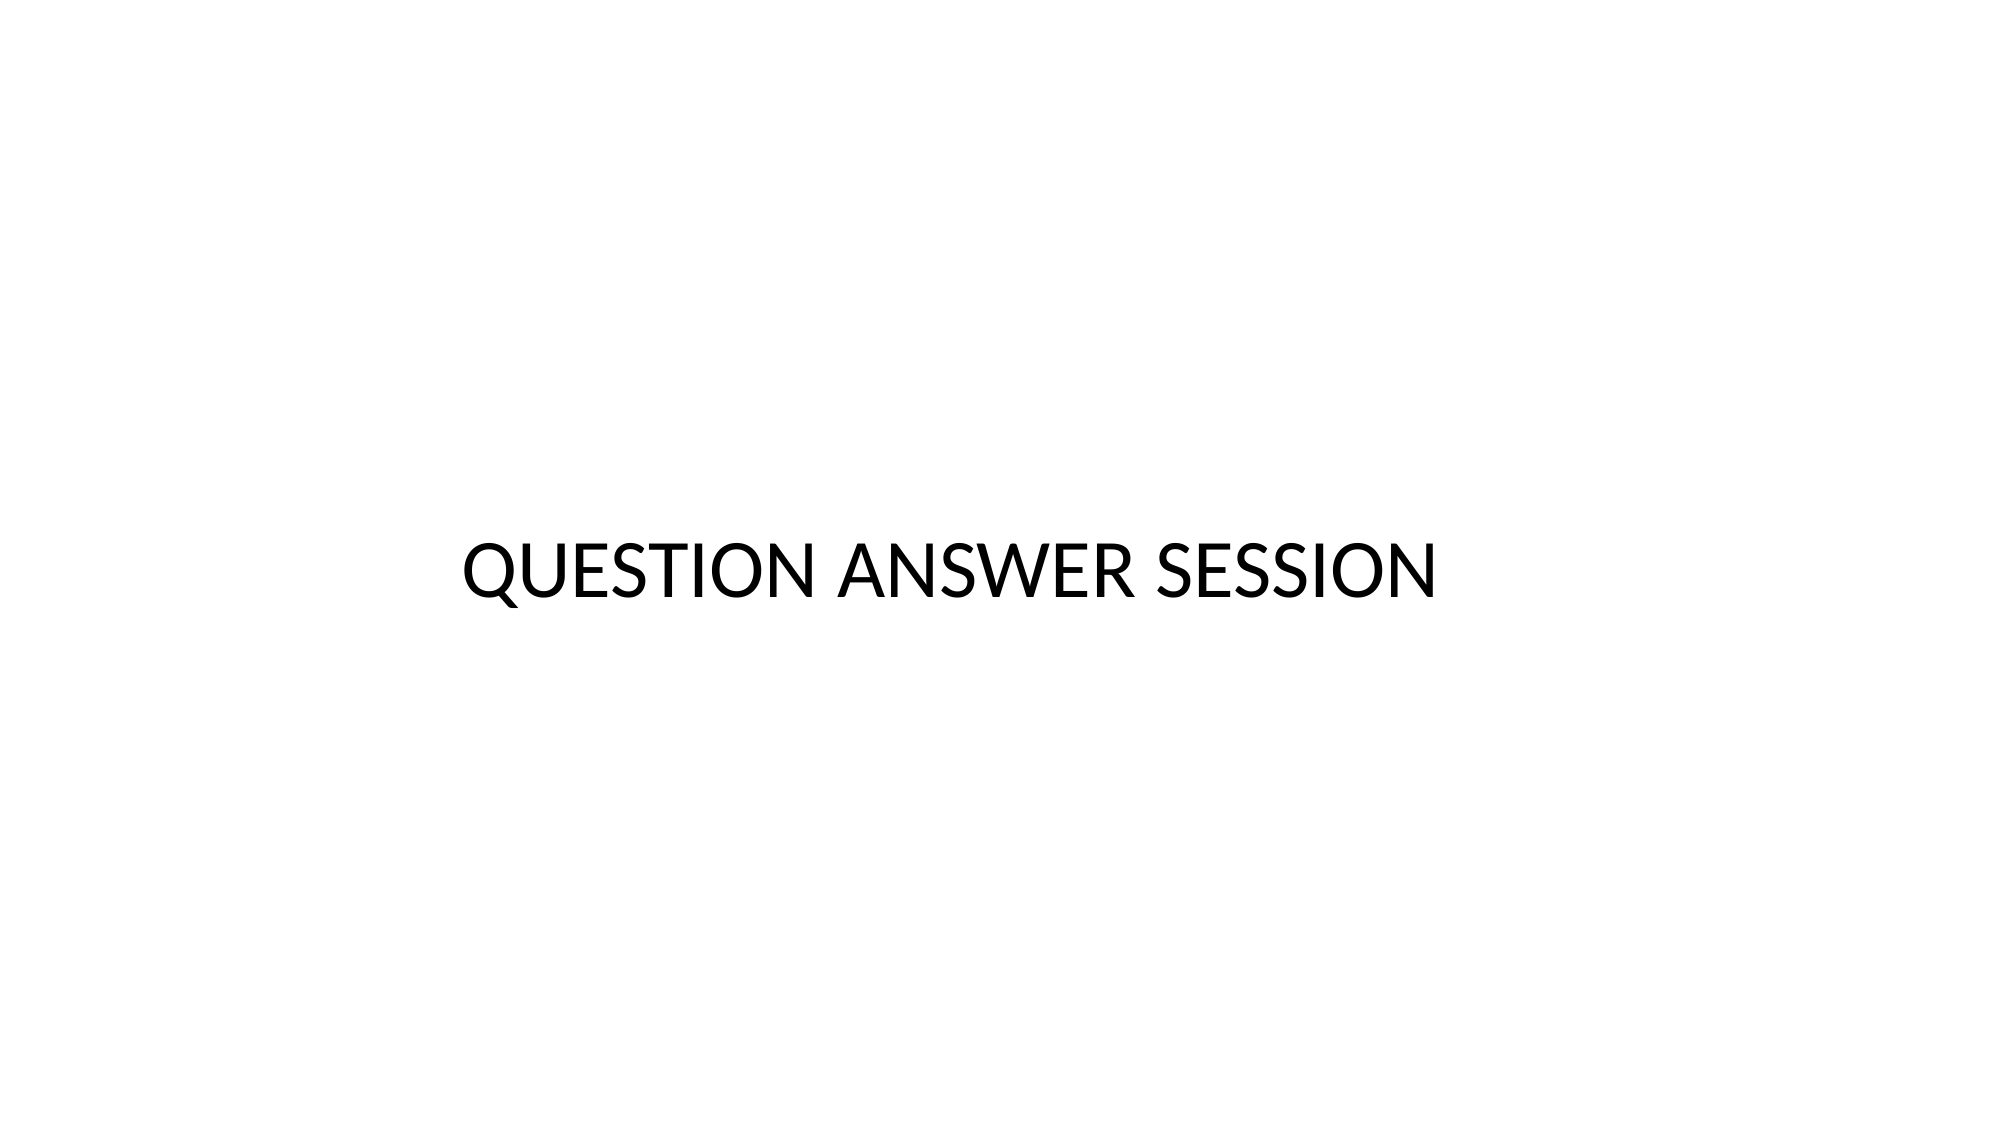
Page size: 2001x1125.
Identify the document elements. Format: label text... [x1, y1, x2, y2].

text_box QUESTION ANSWER SESSION [446, 506, 1517, 619]
